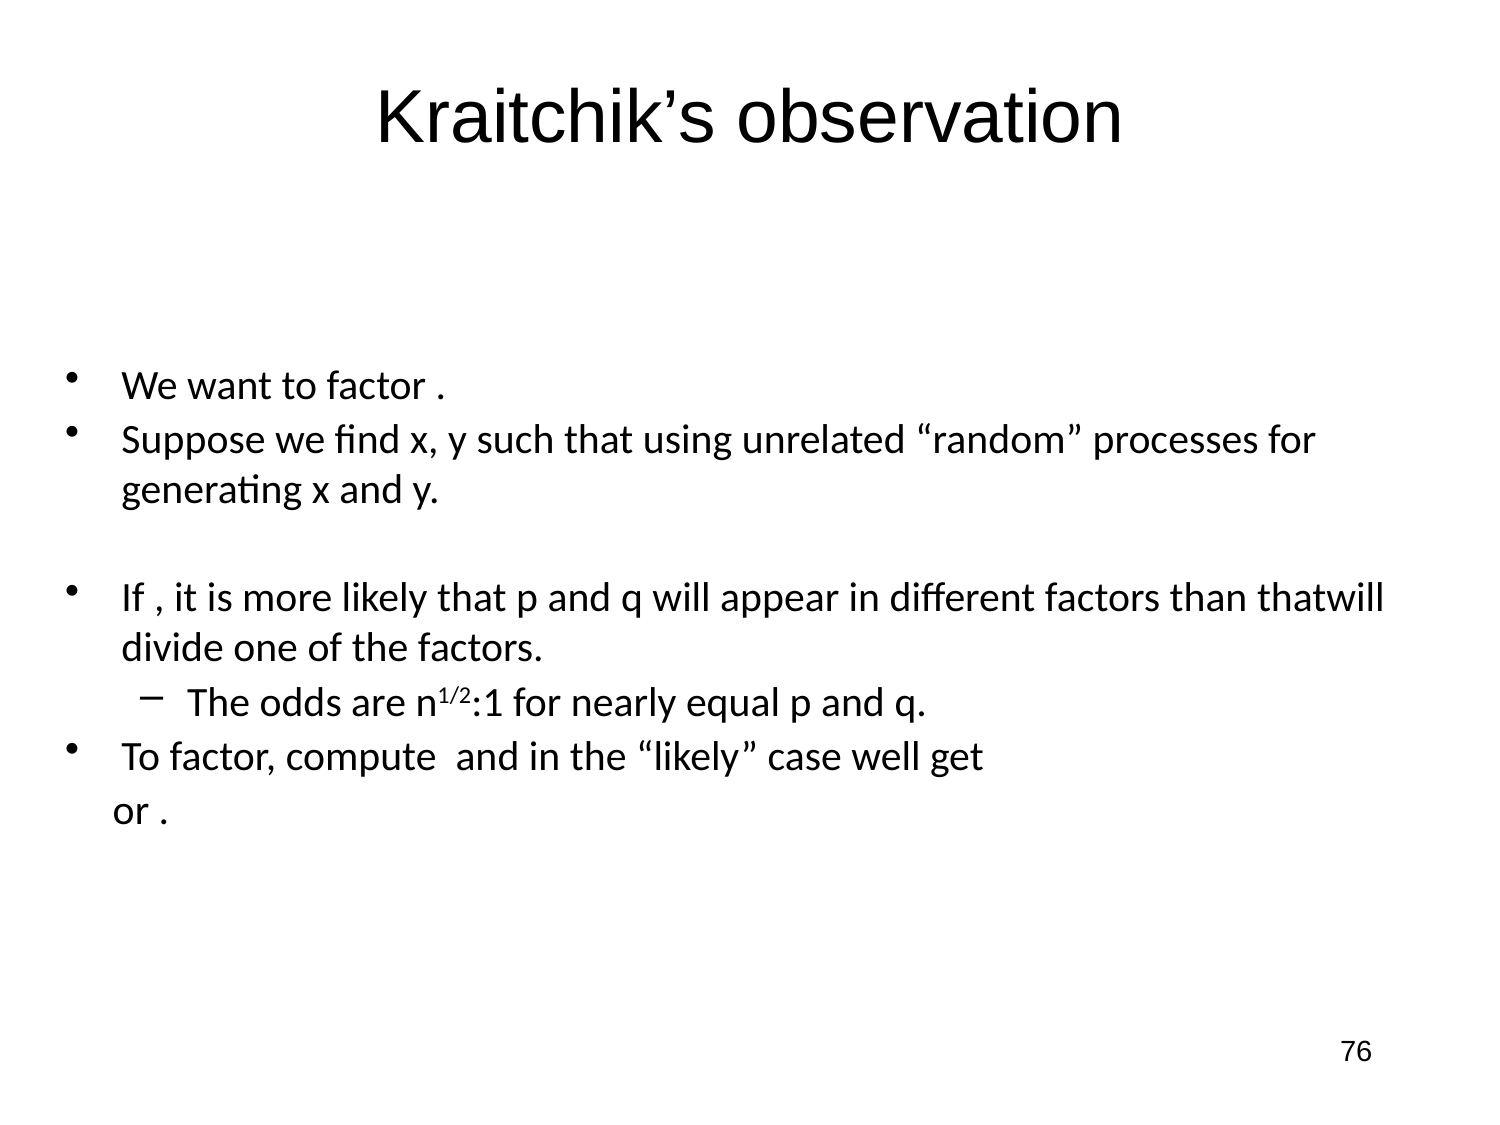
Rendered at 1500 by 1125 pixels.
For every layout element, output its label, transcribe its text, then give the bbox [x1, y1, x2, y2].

slide_number 76 [1074, 1024, 1388, 1101]
title Kraitchik’s observation [112, 37, 1388, 188]
